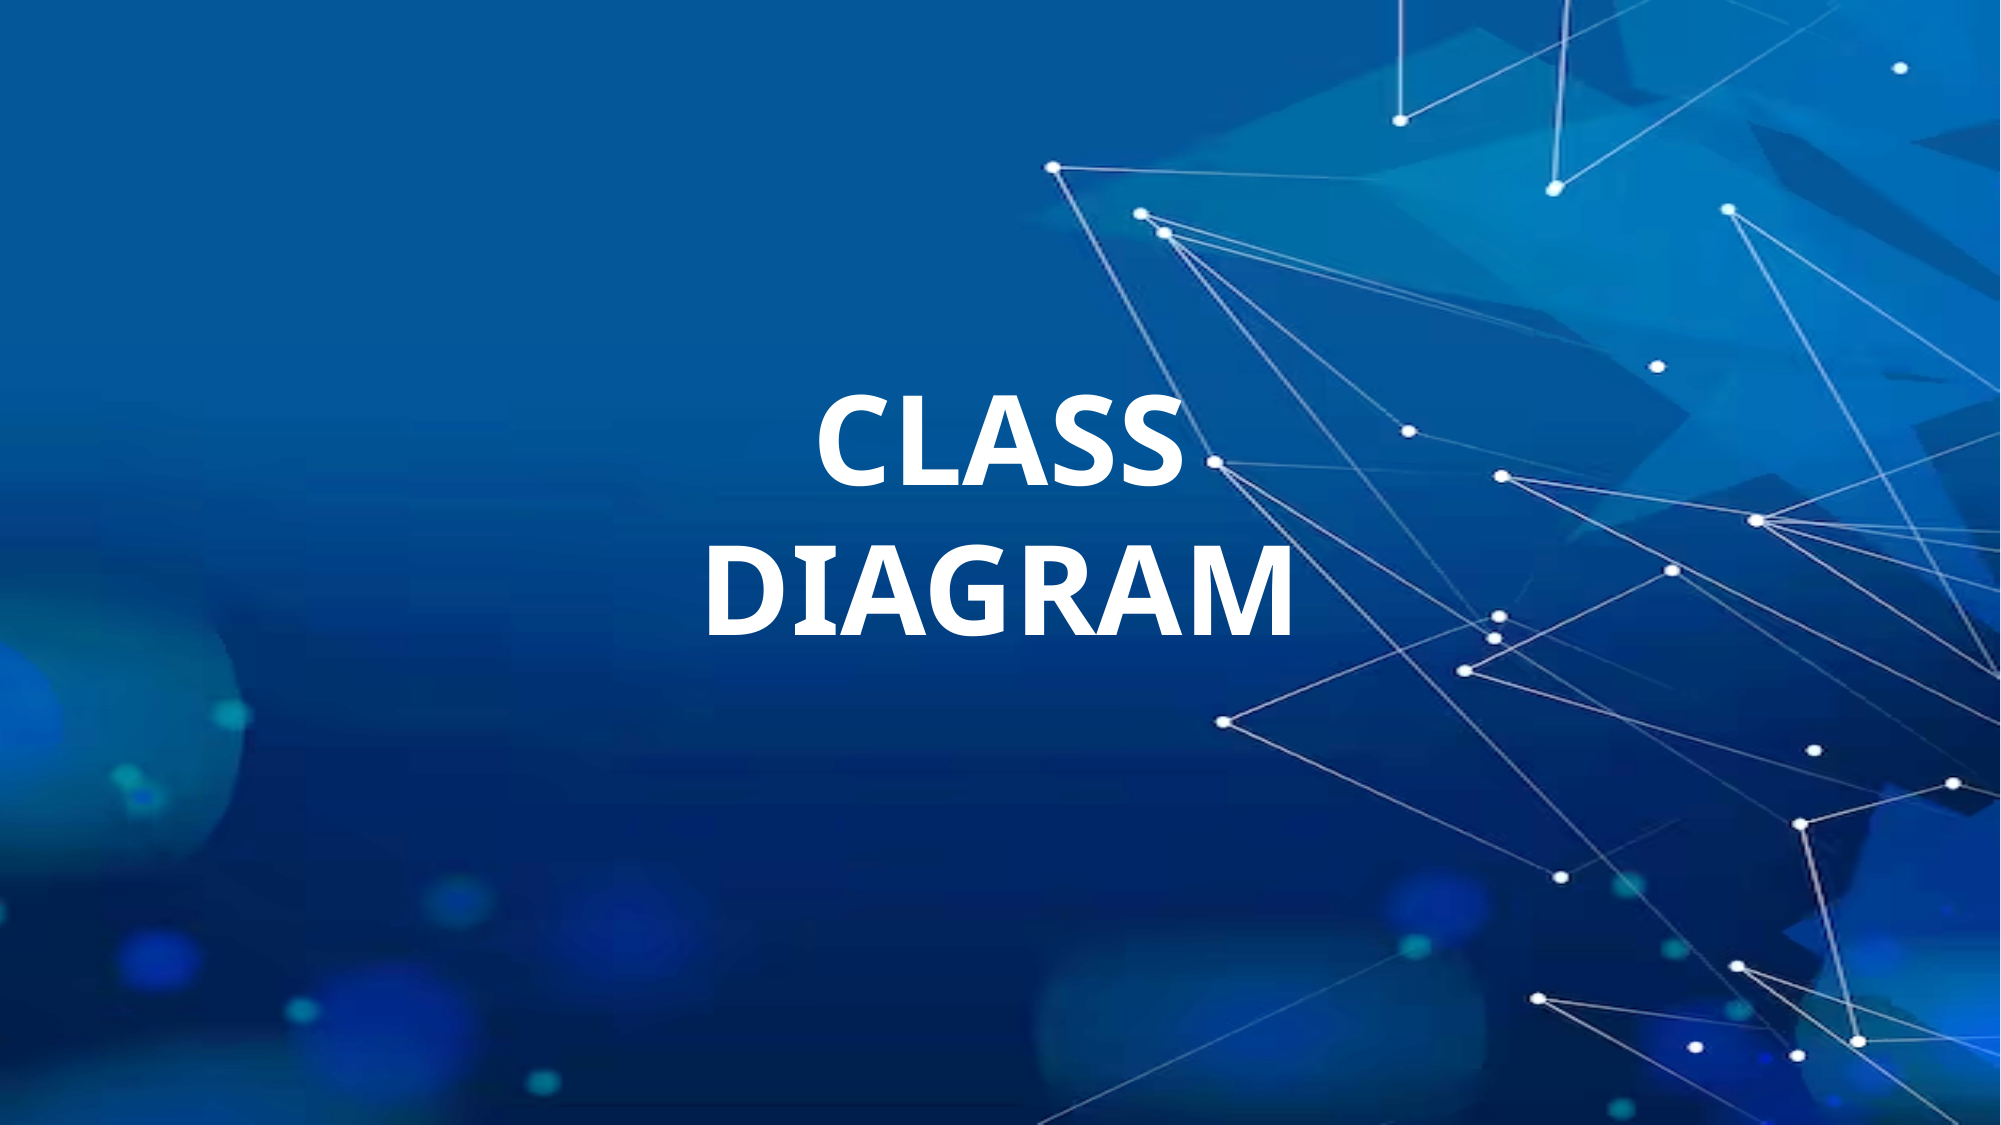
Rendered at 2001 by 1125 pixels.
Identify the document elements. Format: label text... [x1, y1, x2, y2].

text_box CLASS DIAGRAM [651, 352, 1349, 668]
picture [0, 0, 2001, 1125]
